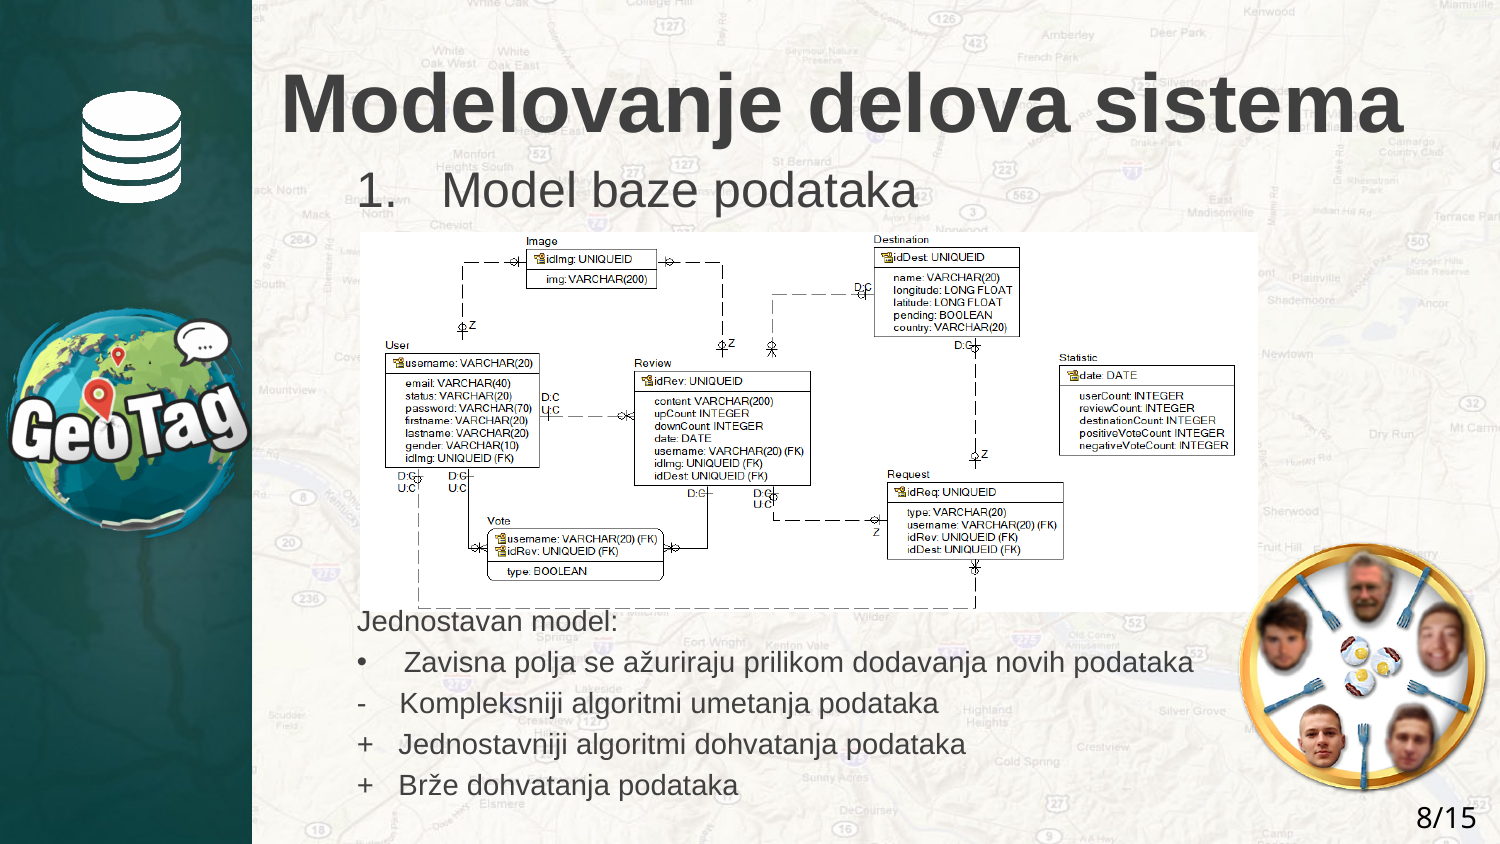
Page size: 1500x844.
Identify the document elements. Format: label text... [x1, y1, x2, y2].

title Modelovanje delova sistema [265, 0, 1500, 198]
text_box 8/15 [1401, 791, 1500, 842]
text_box Model baze podataka Jednostavan model: Zavisna polja se ažuriraju prilikom dodavanja novih podataka - Kompleksniji algoritmi umetanja podataka + Jednostavniji algoritmi dohvatanja podataka + Brže dohvatanja podataka [291, 150, 1426, 800]
picture [359, 198, 1500, 798]
picture [0, 0, 1500, 844]
